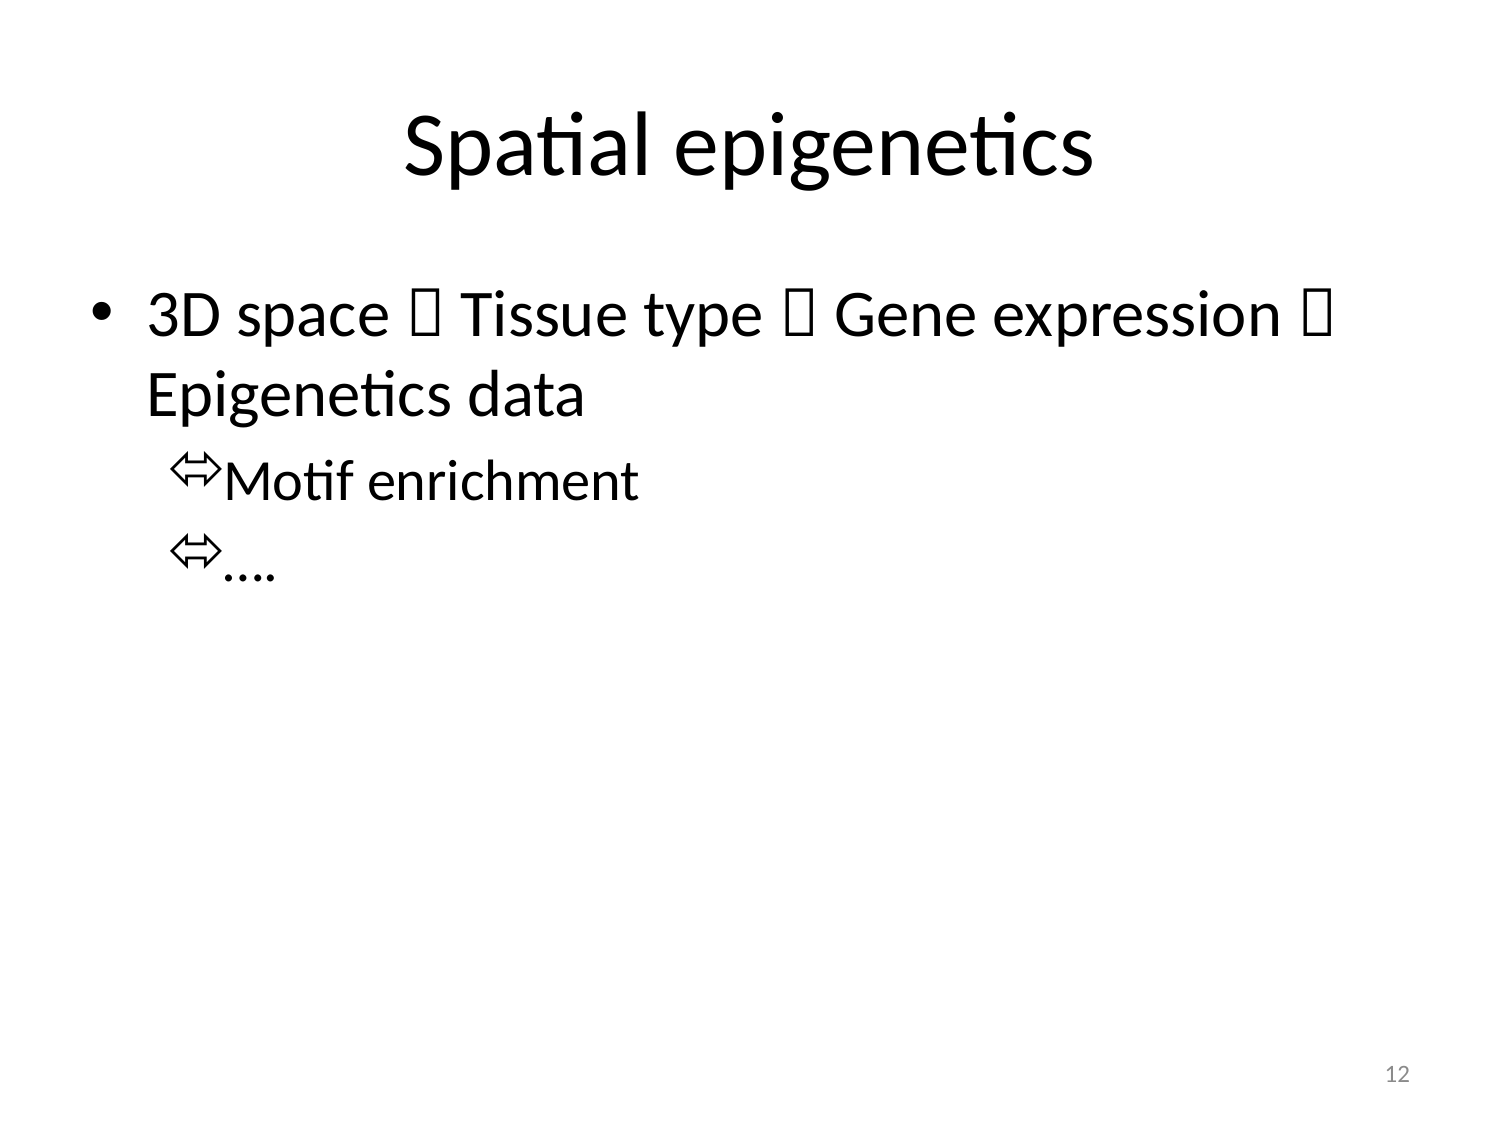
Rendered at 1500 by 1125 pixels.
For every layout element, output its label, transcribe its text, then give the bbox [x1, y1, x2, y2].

slide_number 12 [1074, 1042, 1425, 1103]
title Spatial epigenetics [75, 45, 1425, 233]
list 3D space  Tissue type  Gene expression  Epigenetics data Motif enrichment …. [75, 262, 1425, 1005]
